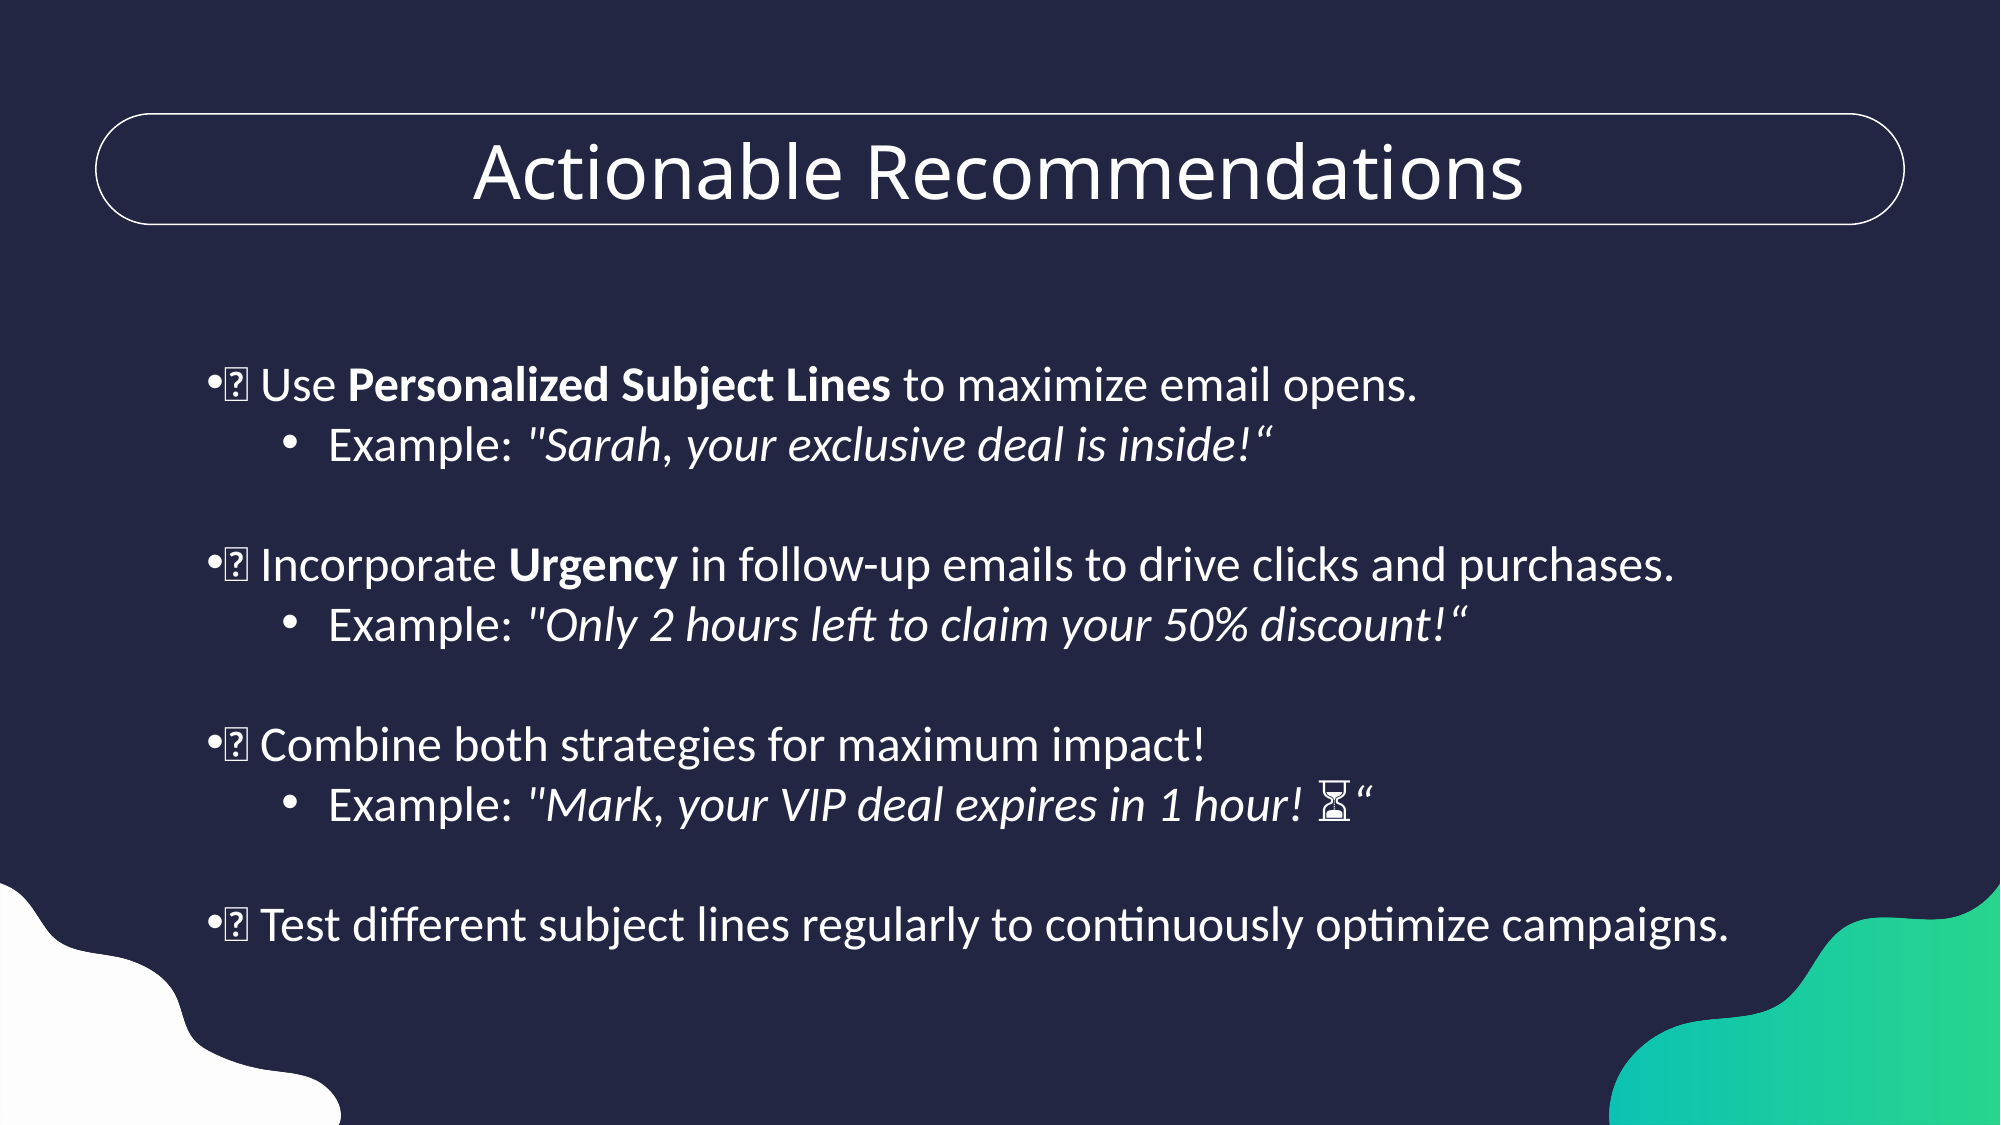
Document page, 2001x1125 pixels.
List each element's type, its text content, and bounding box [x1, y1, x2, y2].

text_box ✅ Use Personalized Subject Lines to maximize email opens. Example: "Sarah, your exclusive deal is inside!“ ✅ Incorporate Urgency in follow-up emails to drive clicks and purchases. Example: "Only 2 hours left to claim your 50% discount!“ ✅ Combine both strategies for maximum impact! Example: "Mark, your VIP deal expires in 1 hour! ⏳“ ✅ Test different subject lines regularly to continuously optimize campaigns. [191, 343, 1823, 959]
text_box Actionable Recommendations [95, 113, 1905, 225]
picture [1609, 883, 2000, 1125]
picture [0, 883, 341, 1125]
